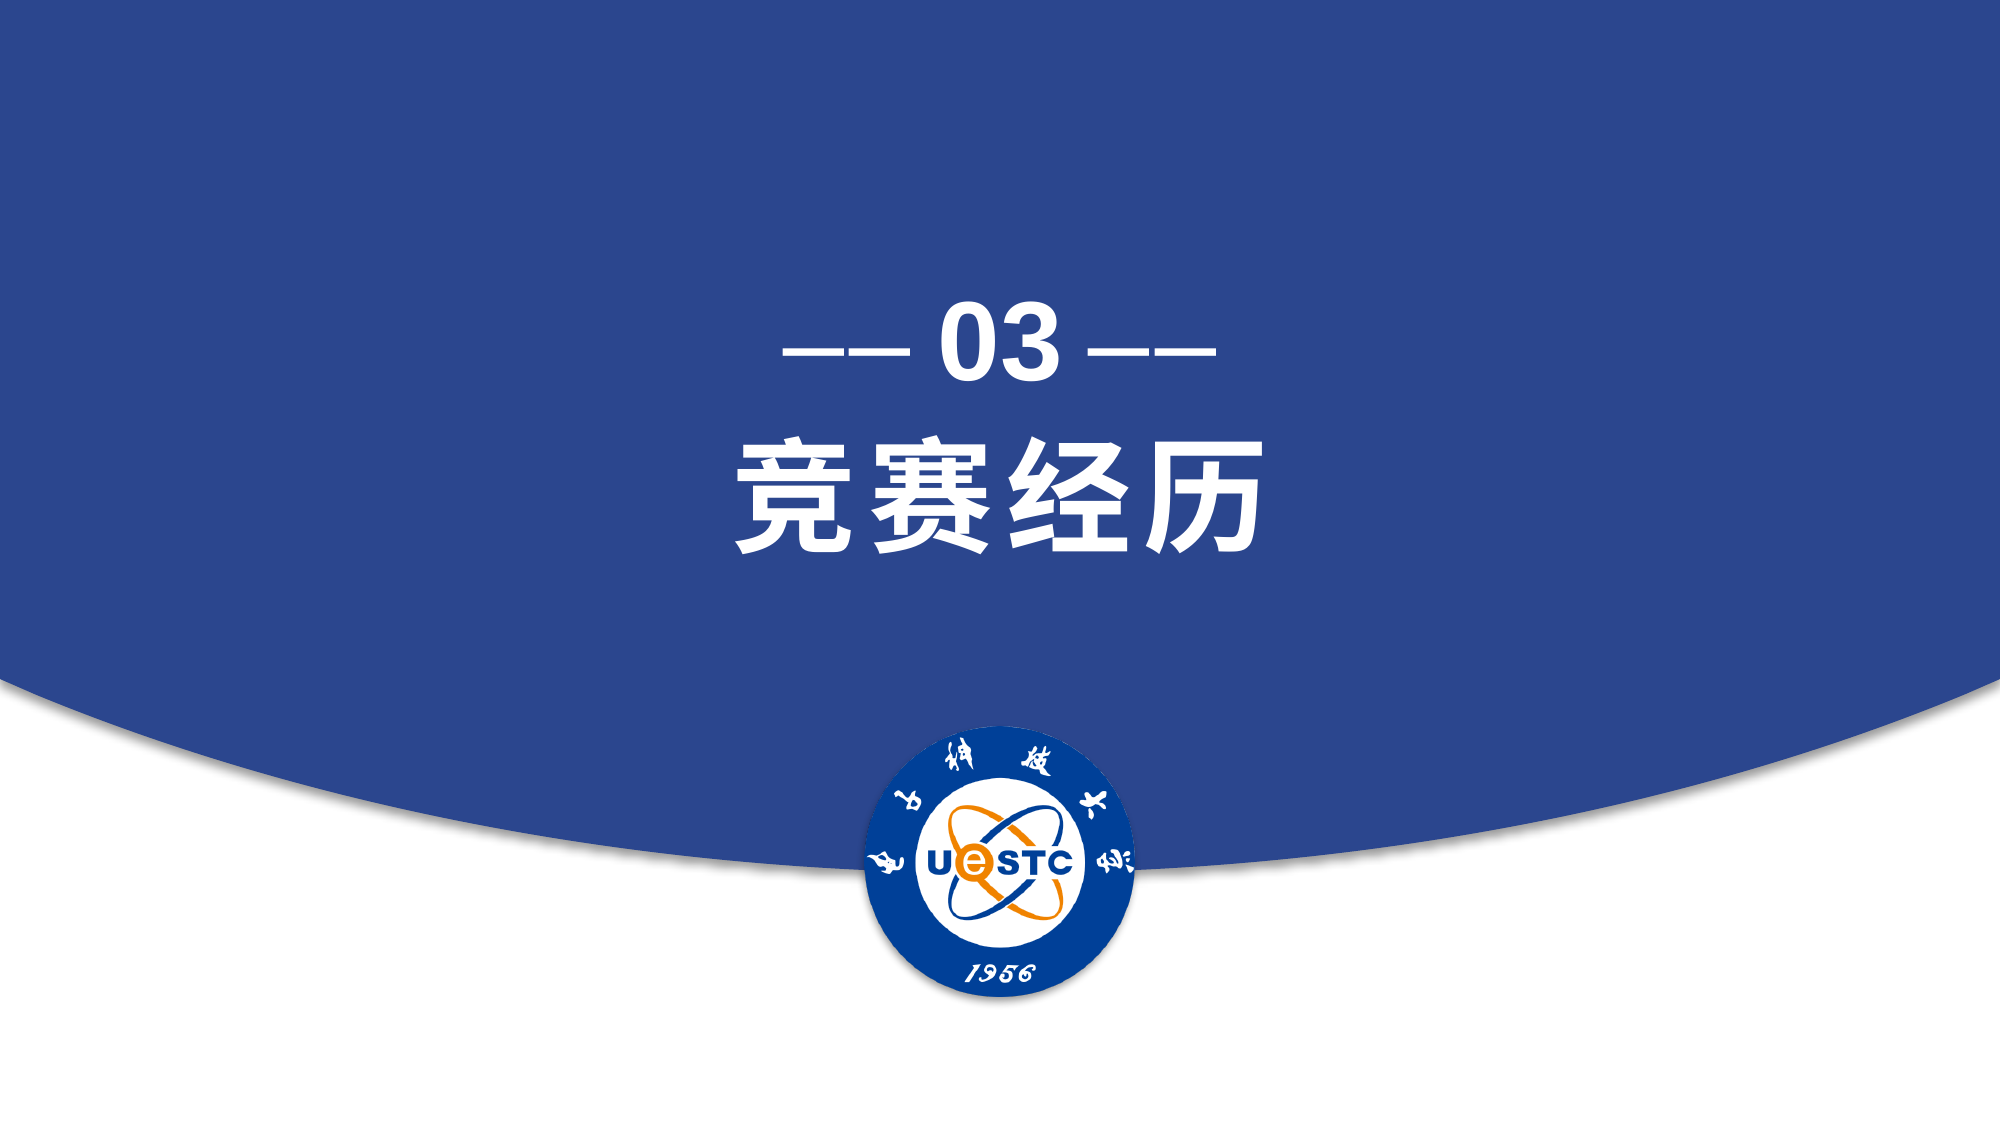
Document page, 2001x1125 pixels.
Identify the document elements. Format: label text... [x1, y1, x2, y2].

picture [864, 726, 1135, 997]
text_box —— —— [630, 304, 915, 385]
text_box —— —— [1085, 304, 1370, 385]
list 03 [915, 283, 1085, 406]
list 竞赛经历 [427, 418, 1573, 571]
text_box [0, 0, 2000, 871]
